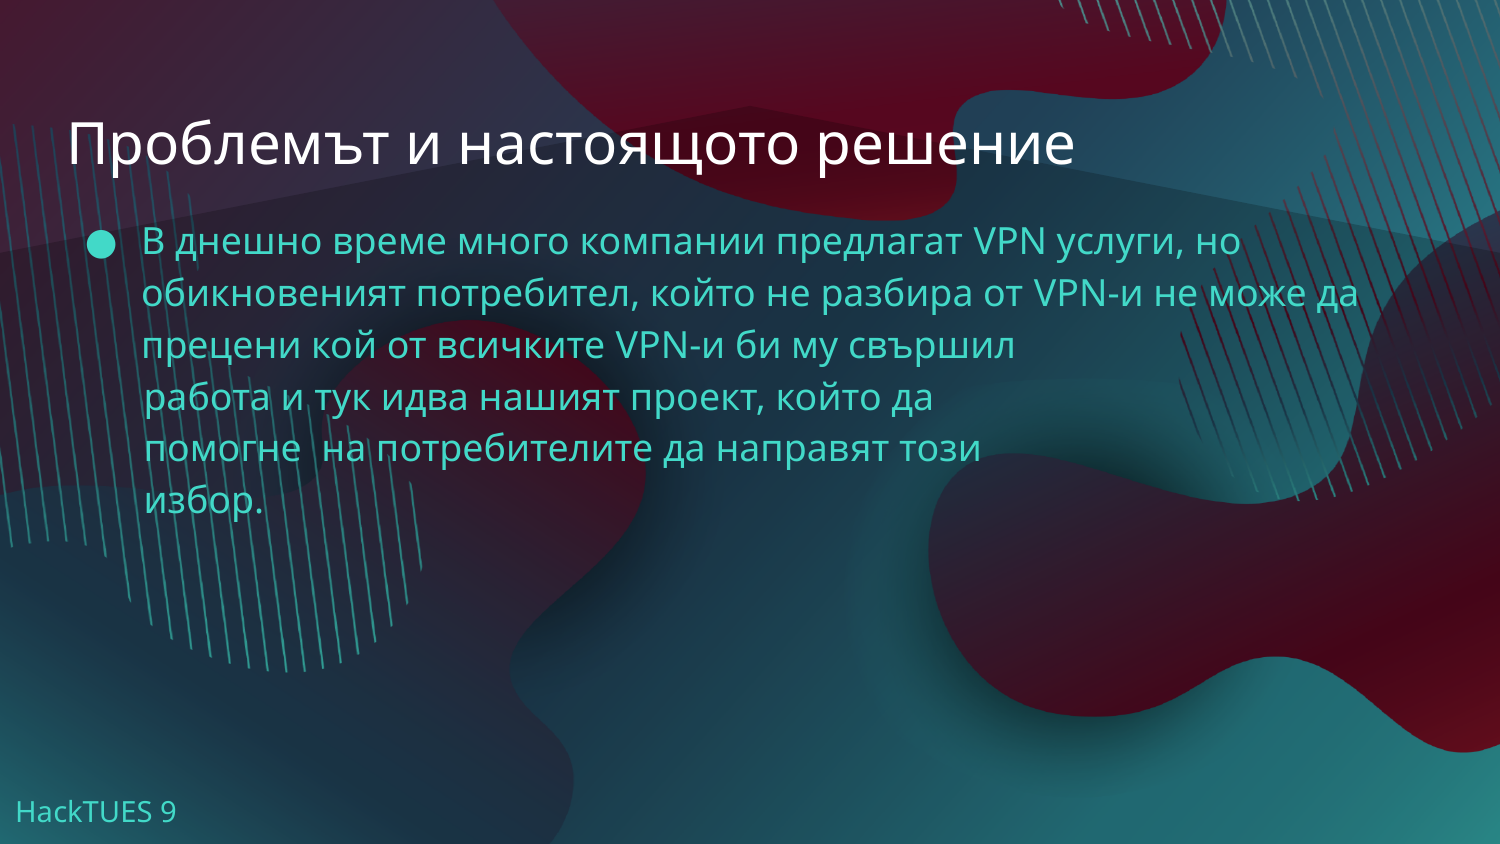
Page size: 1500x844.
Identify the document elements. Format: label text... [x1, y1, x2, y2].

title Проблемът и настоящото решение [51, 91, 1420, 195]
picture [0, 0, 1500, 844]
list В днешно време много компании предлагат VPN услуги, но обикновеният потребител, който не разбира от VPN-и не може да прецени кой от всичките VPN-и би му свършил работа и тук идва нашият проект, който да помогне на потребителите да направят този избор. [51, 195, 1452, 750]
